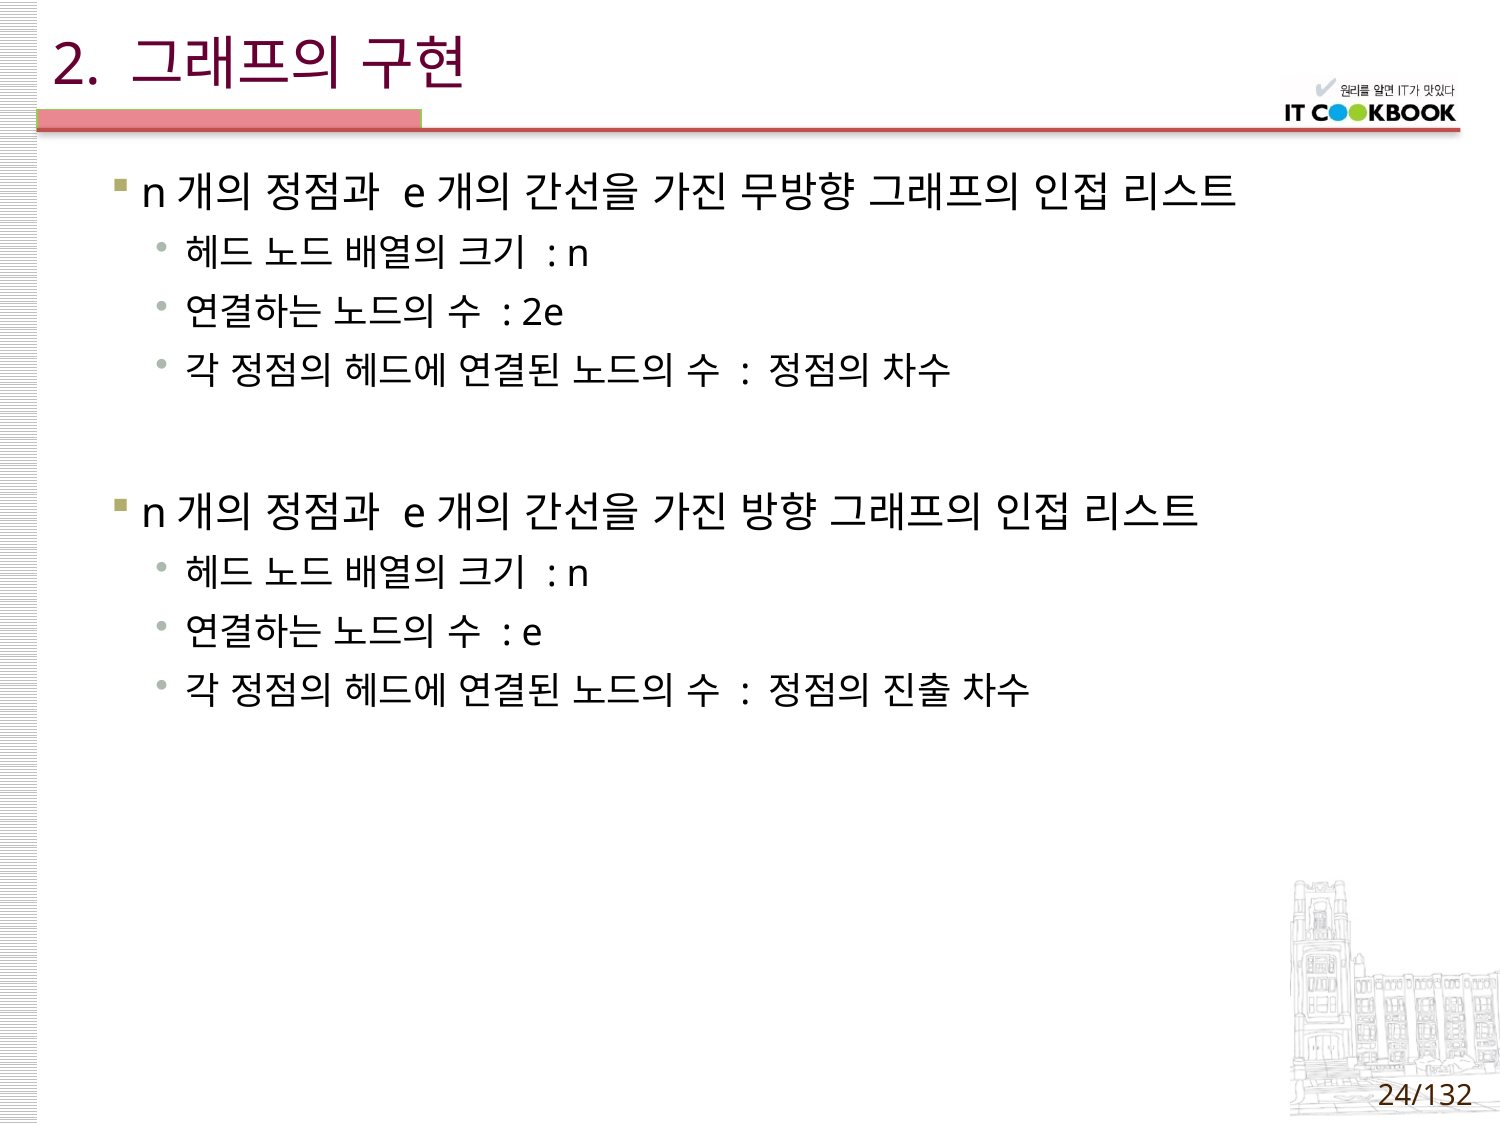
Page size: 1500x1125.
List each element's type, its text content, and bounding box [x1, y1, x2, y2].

picture [1281, 75, 1459, 123]
title 2. 그래프의 구현 [37, 13, 1278, 109]
list n개의 정점과 e개의 간선을 가진 무방향 그래프의 인접 리스트 헤드 노드 배열의 크기 : n 연결하는 노드의 수 : 2e 각 정점의 헤드에 연결된 노드의 수 : 정점의 차수 n개의 정점과 e개의 간선을 가진 방향 그래프의 인접 리스트 헤드 노드 배열의 크기 : n 연결하는 노드의 수 : e 각 정점의 헤드에 연결된 노드의 수 : 정점의 진출 차수 [37, 152, 1463, 1091]
picture [1397, 1091, 1405, 1098]
picture [1290, 874, 1500, 1125]
